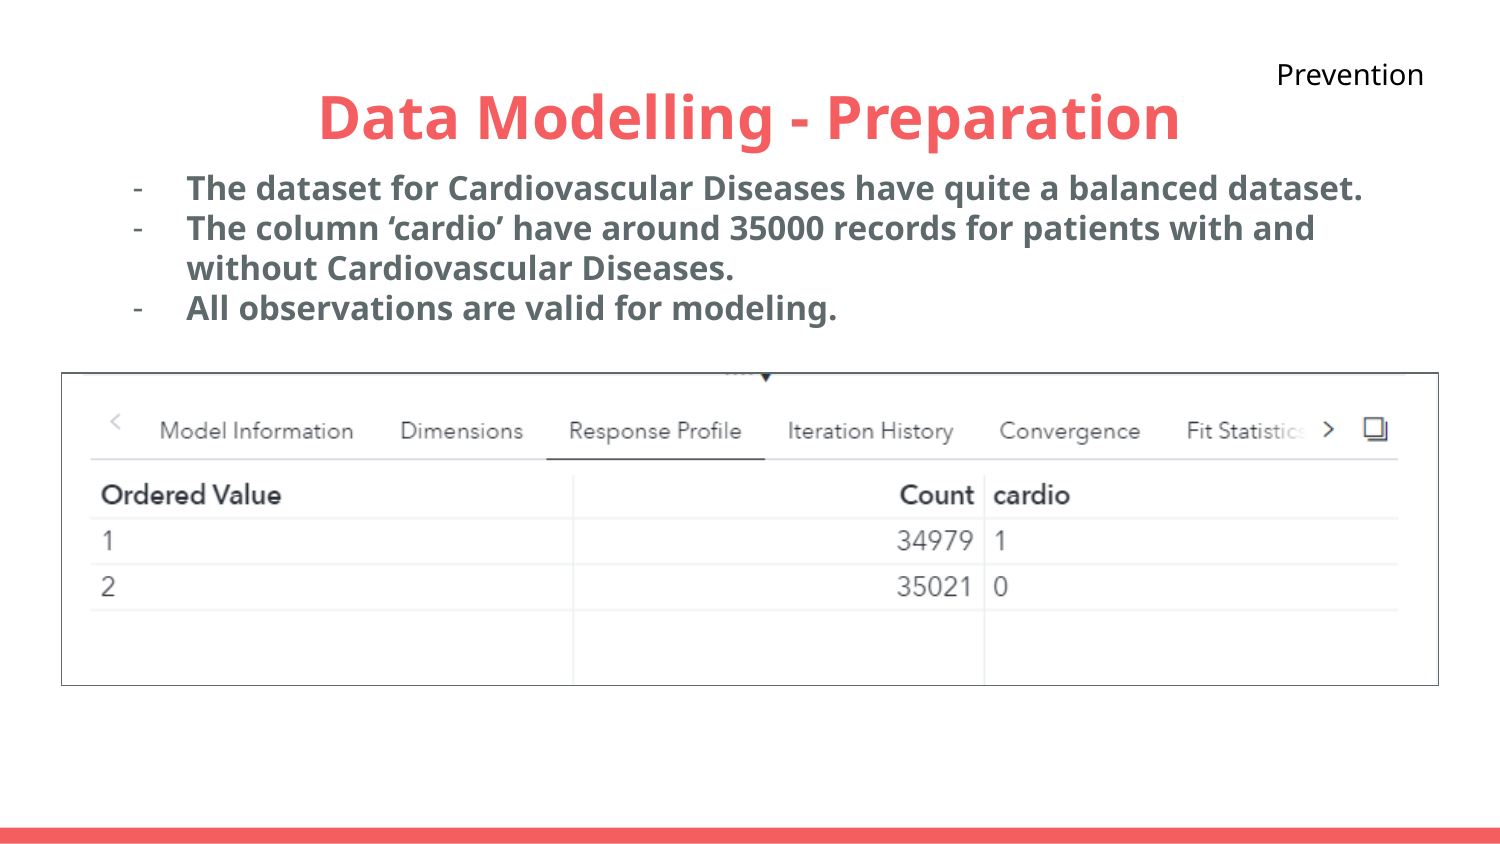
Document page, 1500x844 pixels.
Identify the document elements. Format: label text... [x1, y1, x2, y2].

picture [61, 373, 1439, 685]
text_box Prevention [1261, 41, 1449, 107]
title Data Modelling - Preparation [51, 64, 1449, 167]
text_box The dataset for Cardiovascular Diseases have quite a balanced dataset. The column ‘cardio’ have around 35000 records for patients with and without Cardiovascular Diseases. All observations are valid for modeling. [96, 152, 1449, 342]
